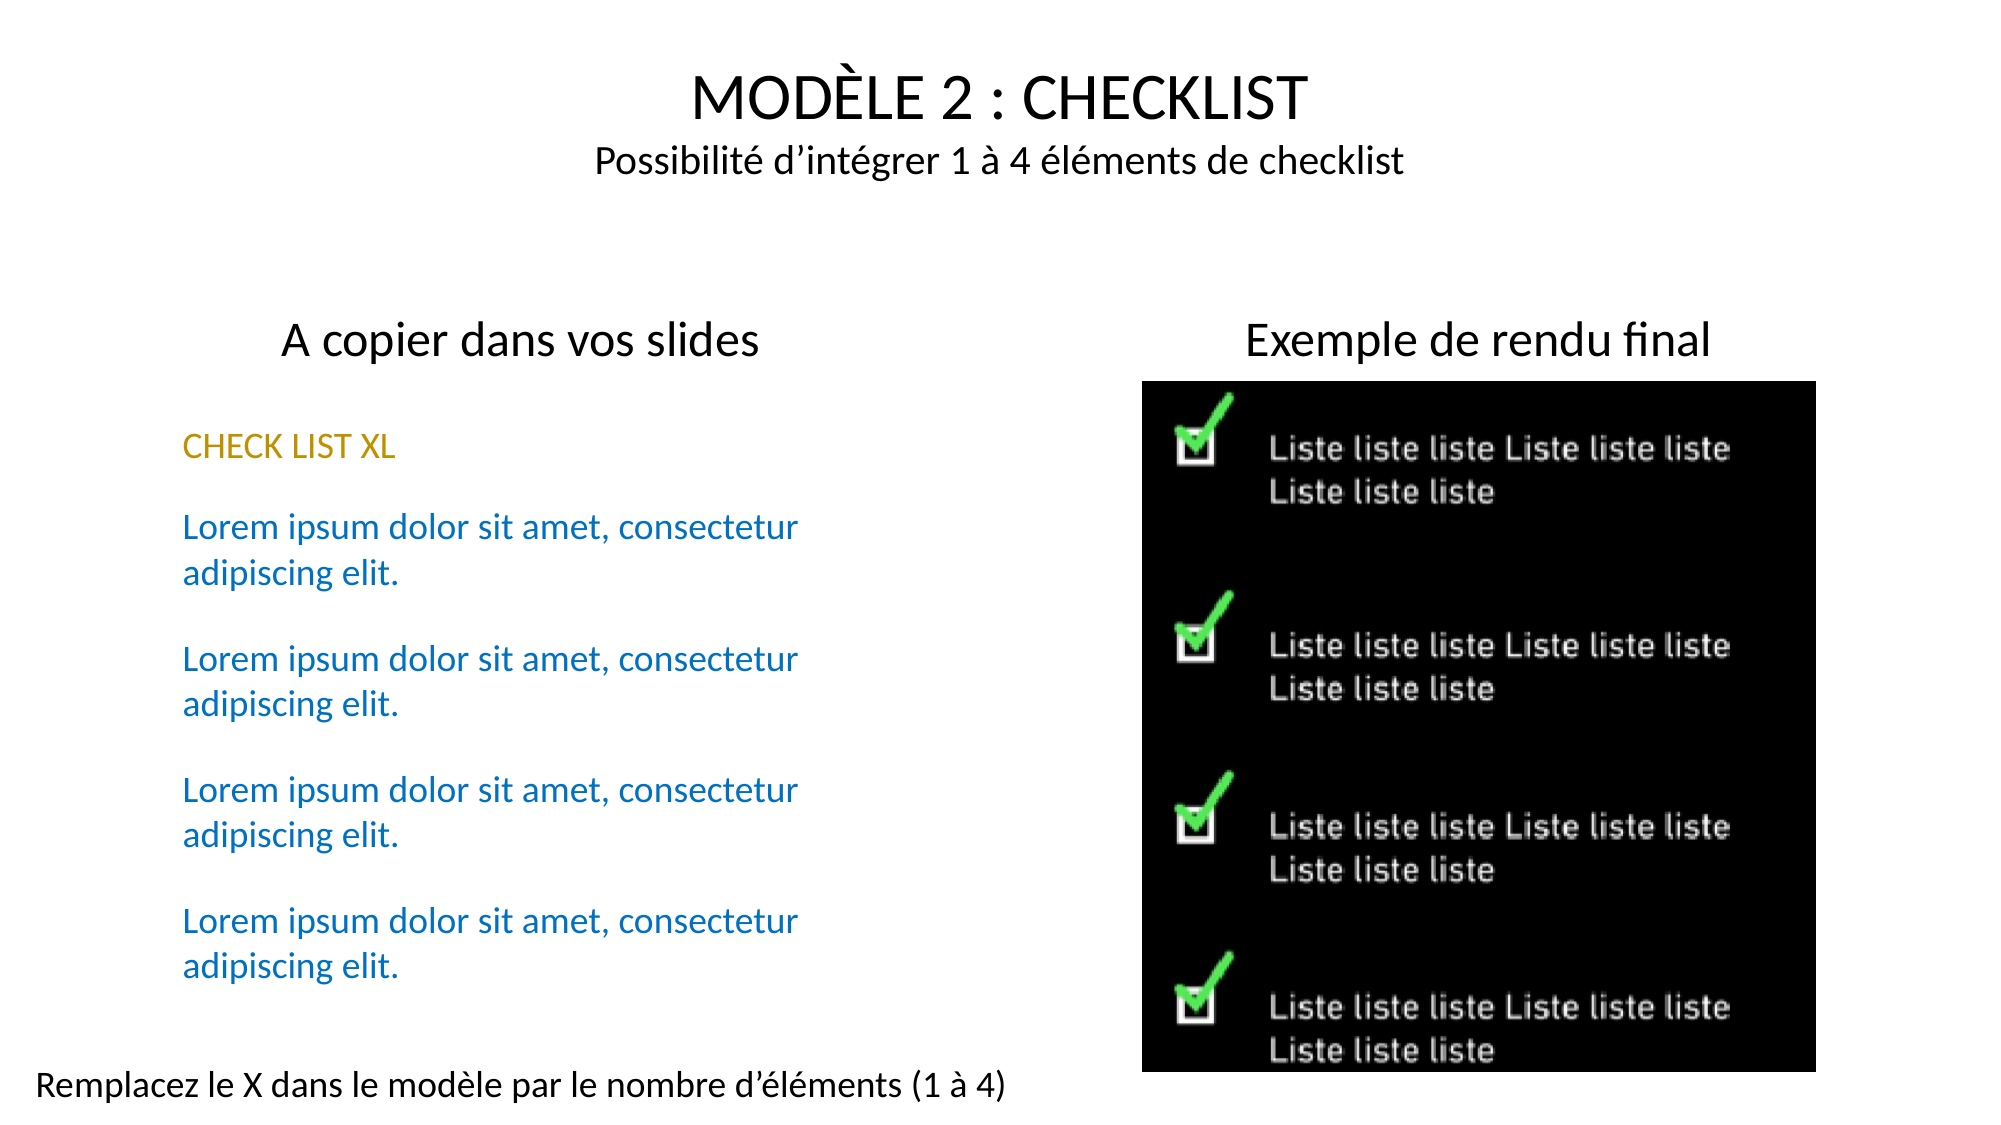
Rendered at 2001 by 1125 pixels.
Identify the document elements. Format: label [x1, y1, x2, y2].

text_box [167, 413, 900, 995]
picture [1142, 381, 1816, 1072]
